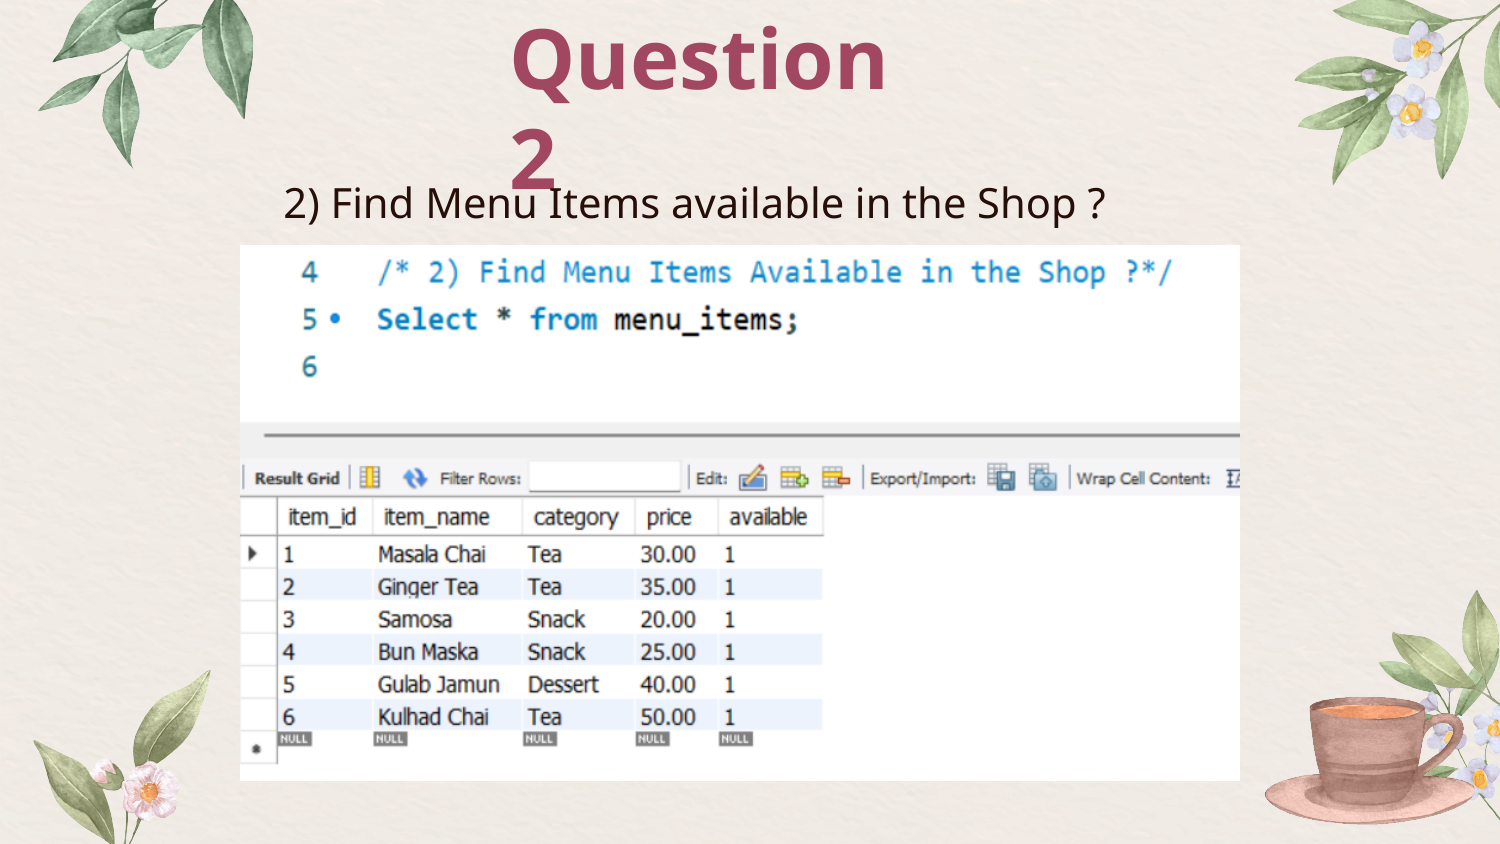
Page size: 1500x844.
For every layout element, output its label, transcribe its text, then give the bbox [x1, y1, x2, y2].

picture [1265, 588, 1500, 844]
picture [30, 0, 289, 196]
title Question 2 [494, 38, 972, 162]
picture [0, 244, 1241, 844]
subtitle 2) Find Menu Items available in the Shop ? [268, 162, 1182, 228]
picture [1262, 0, 1500, 214]
